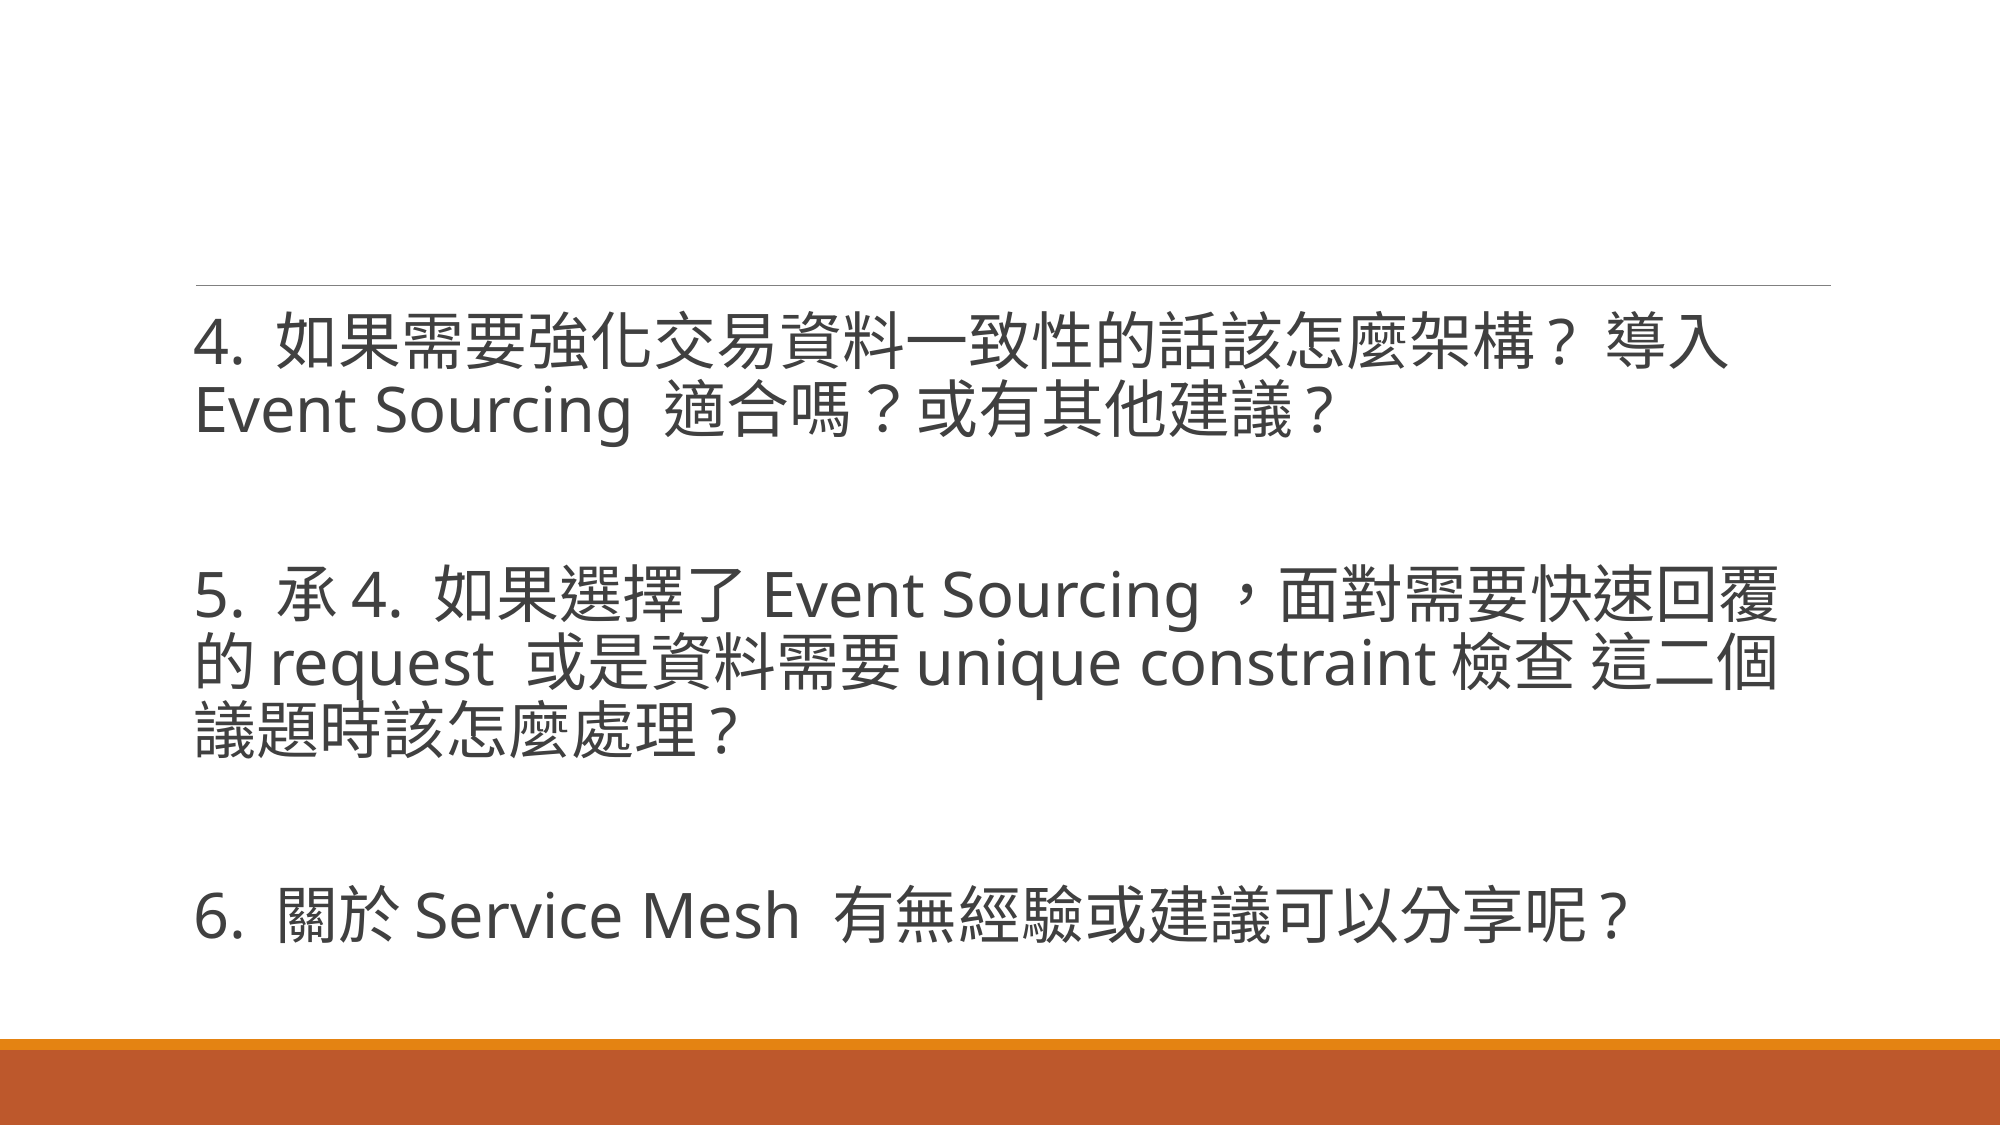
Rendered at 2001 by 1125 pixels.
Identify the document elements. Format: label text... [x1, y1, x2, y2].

list 4. 如果需要強化交易資料一致性的話該怎麼架構? 導入Event Sourcing 適合嗎？或有其他建議? 5. 承4. 如果選擇了Event Sourcing，面對需要快速回覆的request 或是資料需要unique constraint檢查 這二個議題時該怎麼處理? 6. 關於Service Mesh 有無經驗或建議可以分享呢? [180, 302, 1830, 963]
